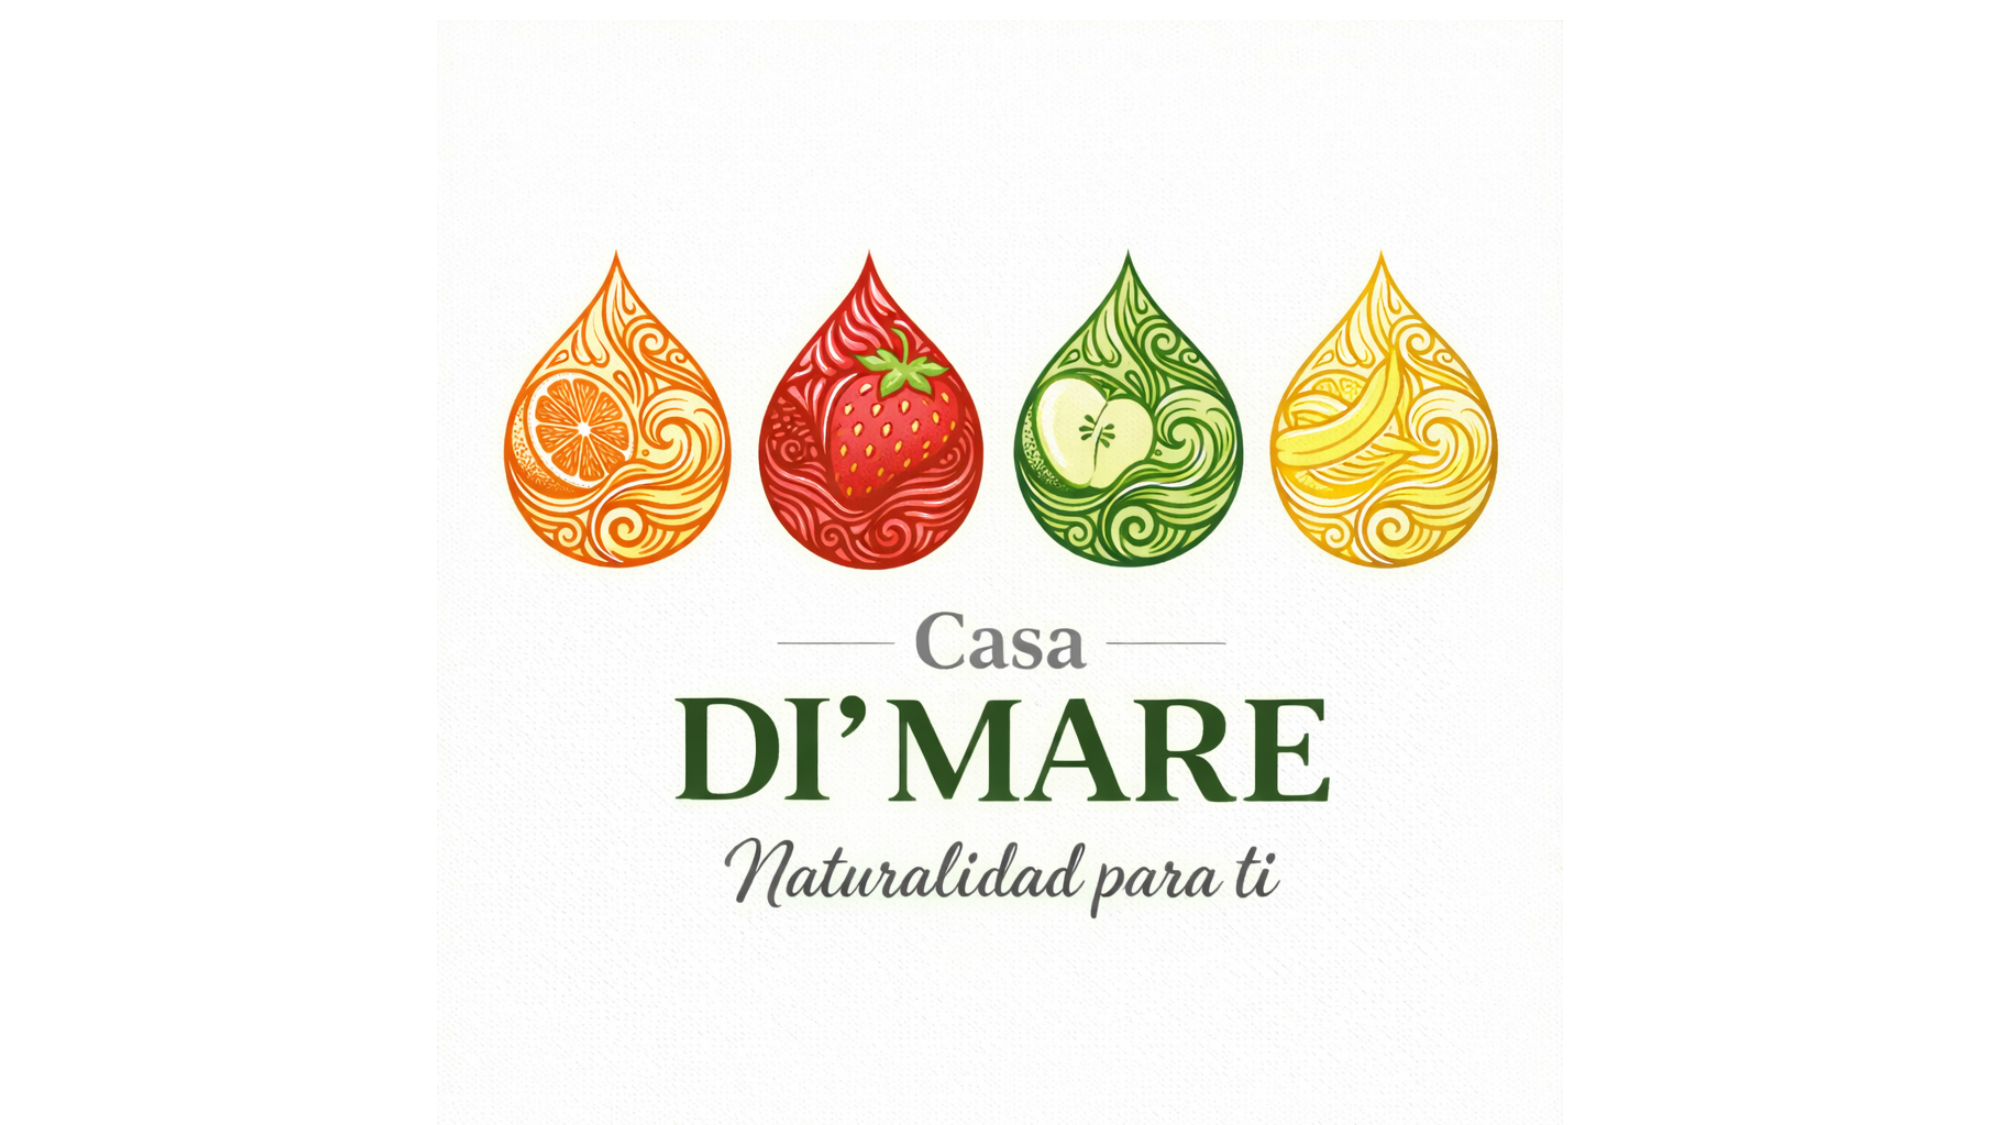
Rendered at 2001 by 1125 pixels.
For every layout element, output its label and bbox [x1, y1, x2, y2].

picture [436, 19, 1563, 1125]
